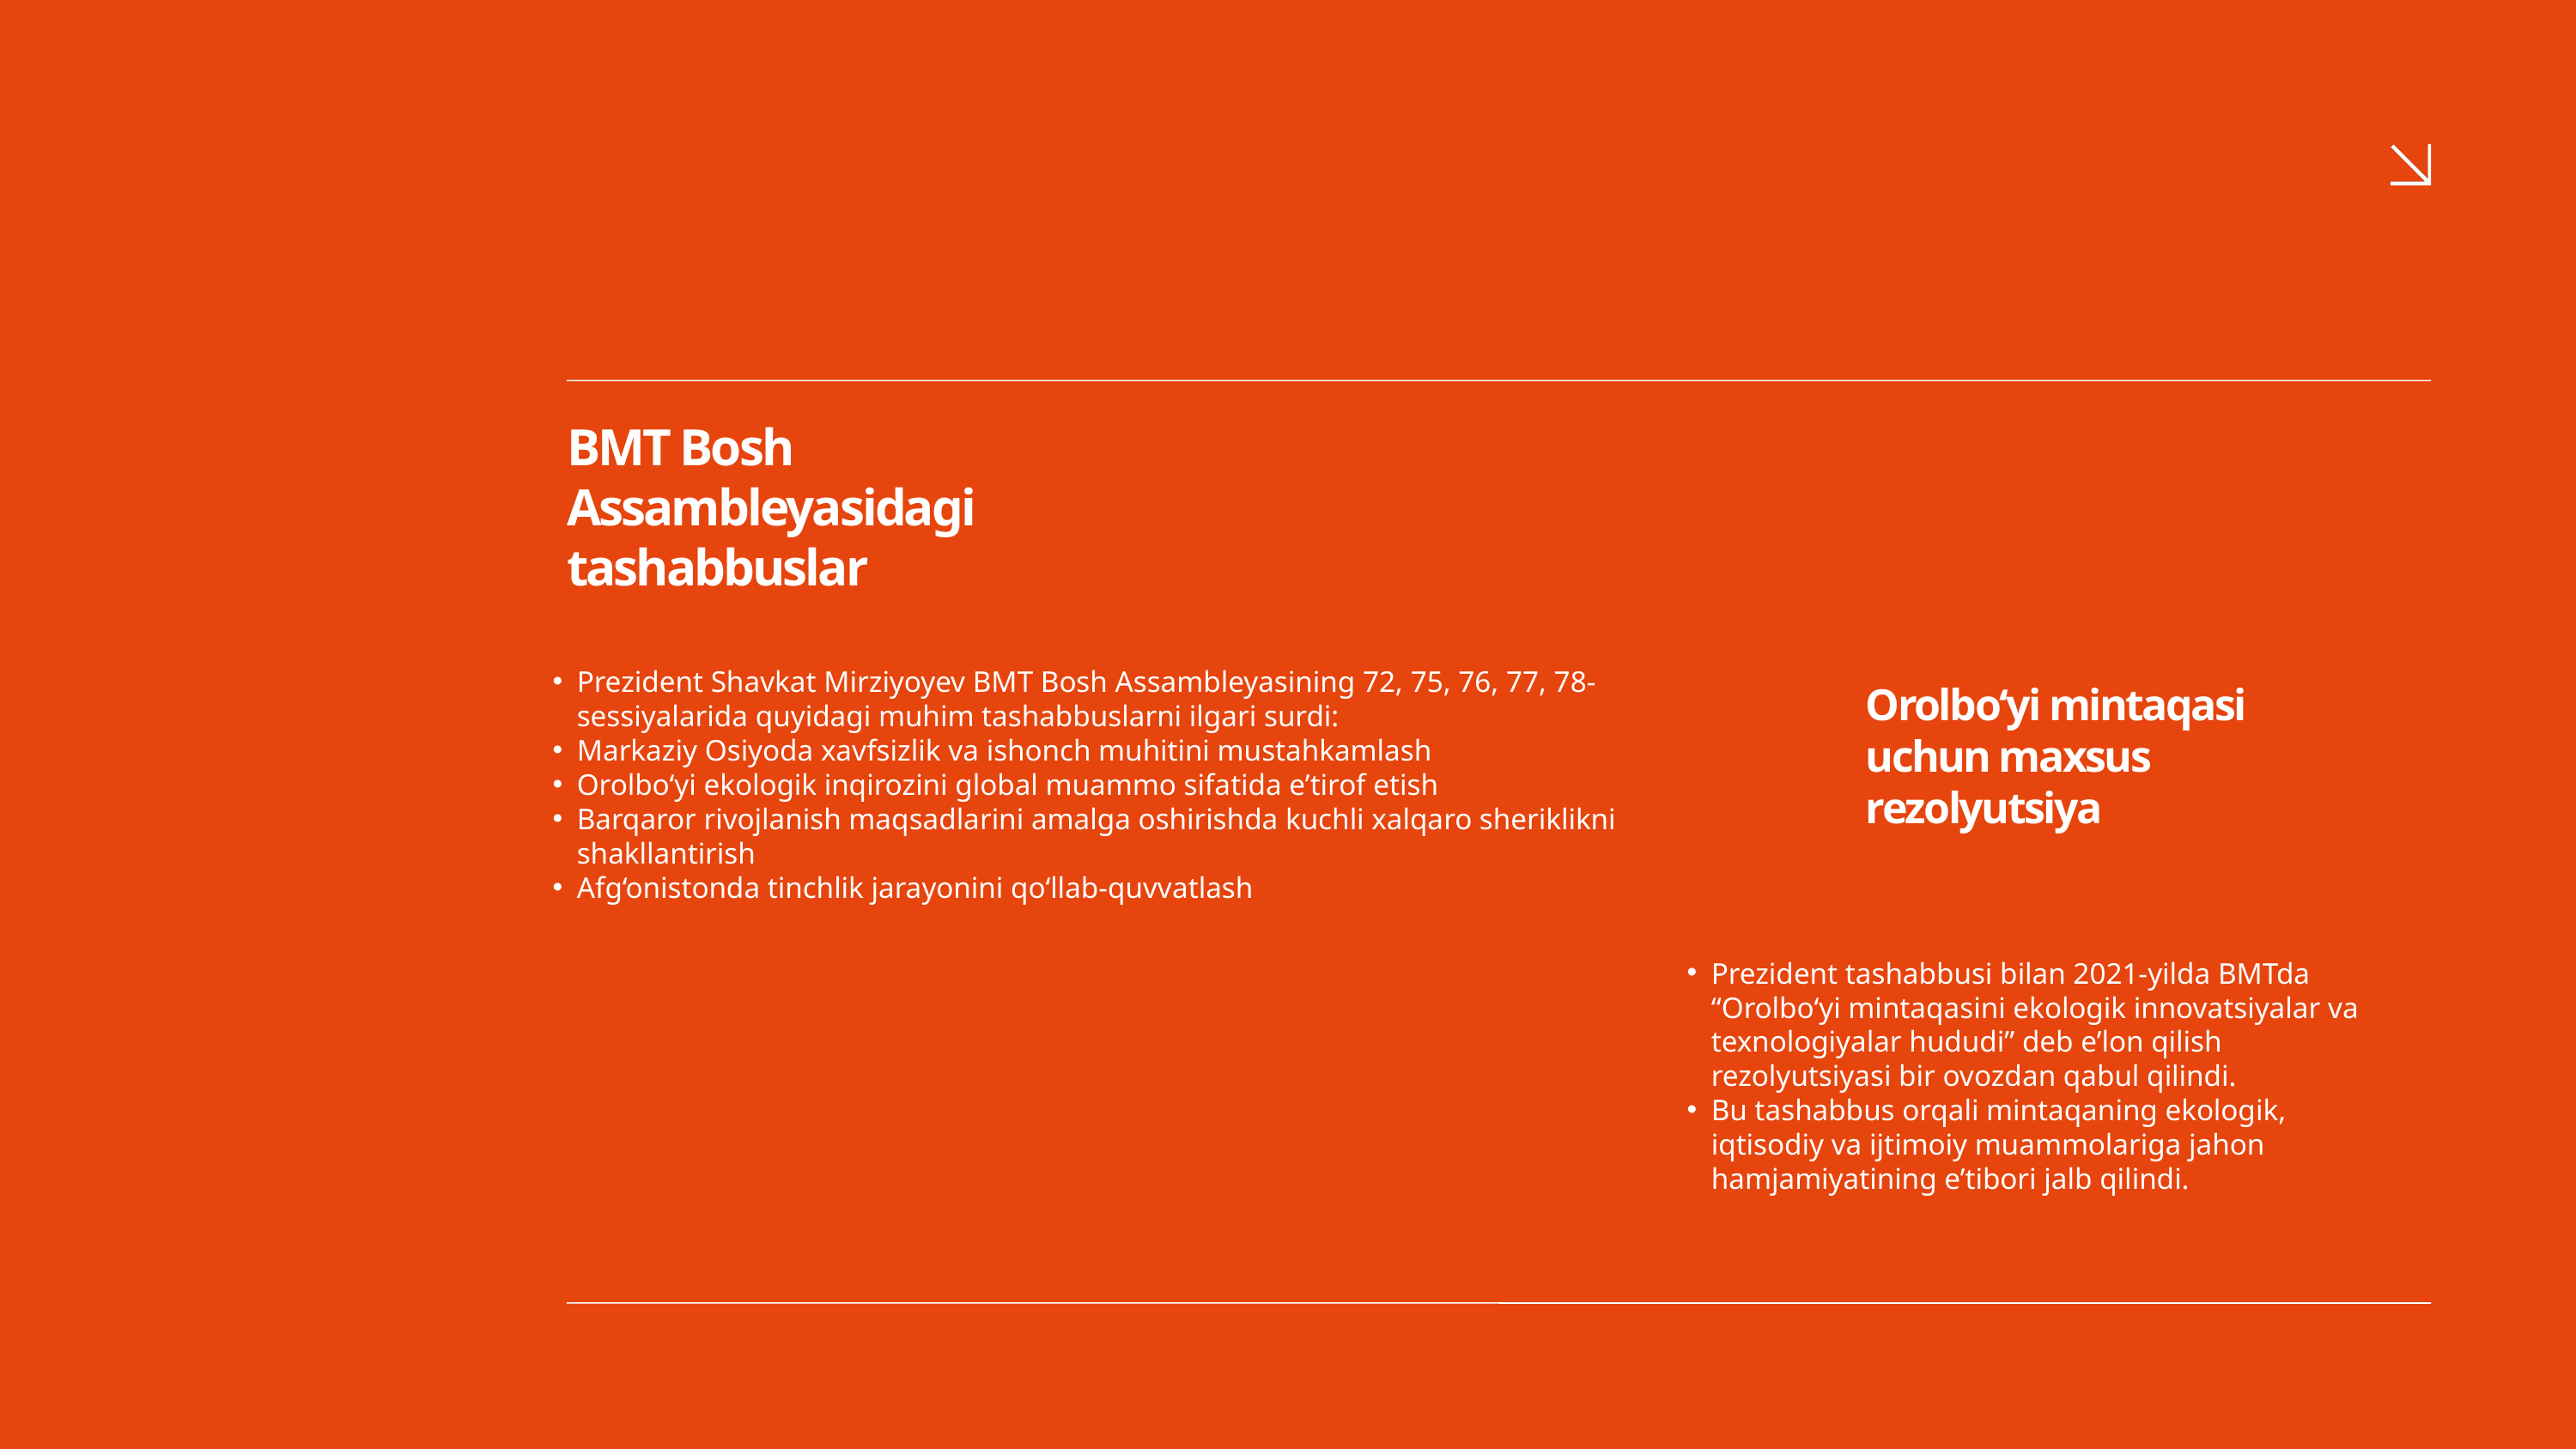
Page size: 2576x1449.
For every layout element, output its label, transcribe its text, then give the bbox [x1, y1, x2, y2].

text_box Orolbo‘yi mintaqasi uchun maxsus rezolyutsiya [1865, 677, 2322, 833]
text_box [2390, 144, 2432, 185]
text_box Prezident Shavkat Mirziyoyev BMT Bosh Assambleyasining 72, 75, 76, 77, 78-sessiyalarida quyidagi muhim tashabbuslarni ilgari surdi: Markaziy Osiyoda xavfsizlik va ishonch muhitini mustahkamlash Orolbo‘yi ekologik inqirozini global muammo sifatida e’tirof etish Barqaror rivojlanish maqsadlarini amalga oshirishda kuchli xalqaro sheriklikni shakllantirish Afg‘onistonda tinchlik jarayonini qo‘llab-quvvatlash [528, 663, 1663, 938]
text_box Prezident tashabbusi bilan 2021-yilda BMTda “Orolbo‘yi mintaqasini ekologik innovatsiyalar va texnologiyalar hududi” deb e’lon qilish rezolyutsiyasi bir ovozdan qabul qilindi. Bu tashabbus orqali mintaqaning ekologik, iqtisodiy va ijtimoiy muammolariga jahon hamjamiyatining e’tibori jalb qilindi. [1662, 955, 2376, 1230]
text_box BMT Bosh Assambleyasidagi tashabbuslar [566, 415, 1023, 597]
